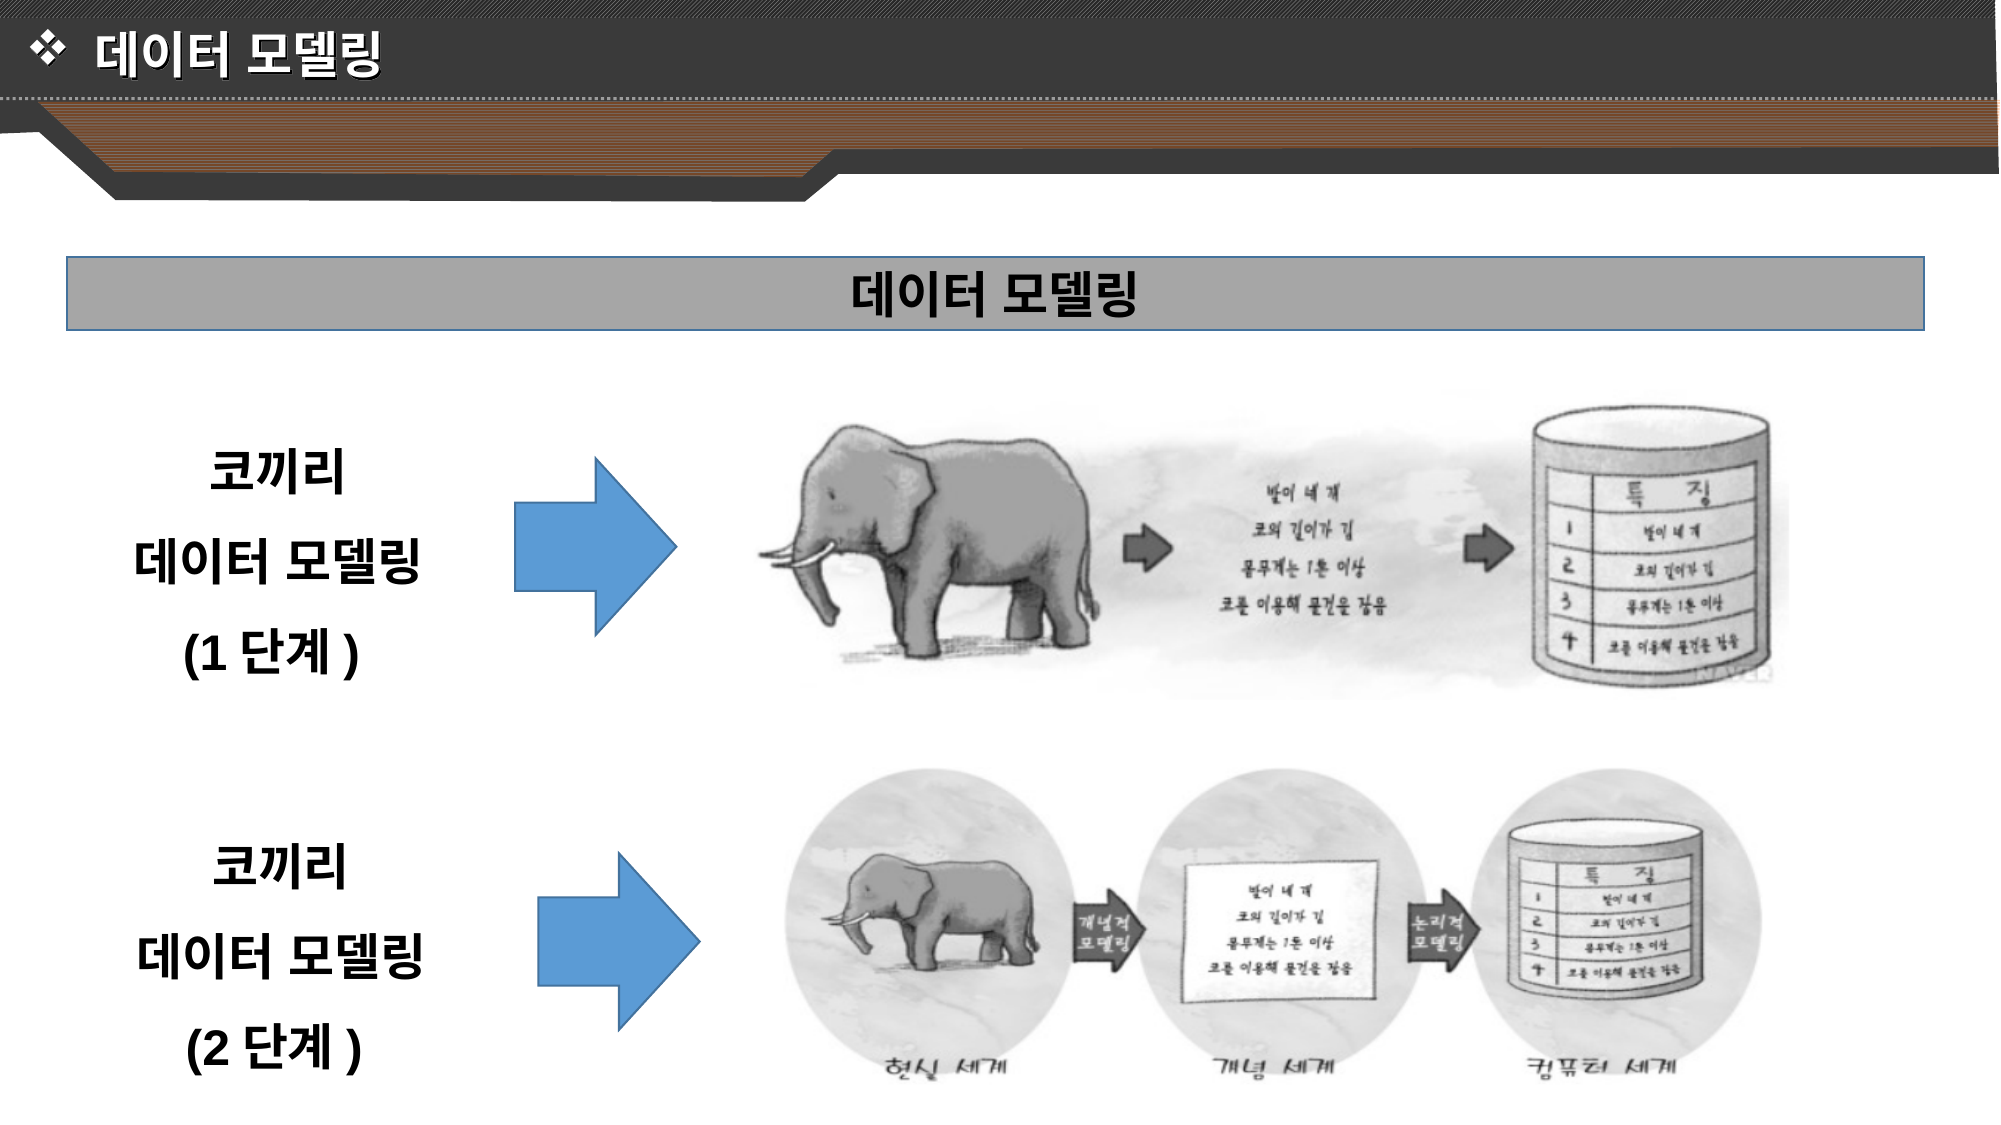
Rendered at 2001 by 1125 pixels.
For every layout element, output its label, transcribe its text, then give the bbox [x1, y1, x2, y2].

text_box 코끼리 데이터 모델링 (2단계) [121, 797, 442, 1083]
text_box 데이터 모델링 [66, 256, 1925, 331]
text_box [0, 98, 2000, 178]
text_box [0, 0, 1996, 18]
text_box 코끼리 데이터 모델링 (1단계) [118, 402, 439, 688]
text_box 데이터 모델링 [10, 15, 1000, 91]
text_box [514, 455, 678, 638]
picture [737, 738, 1789, 1103]
text_box [537, 850, 702, 1033]
text_box [0, 18, 1998, 98]
picture [737, 354, 1819, 714]
text_box [90, 178, 834, 202]
